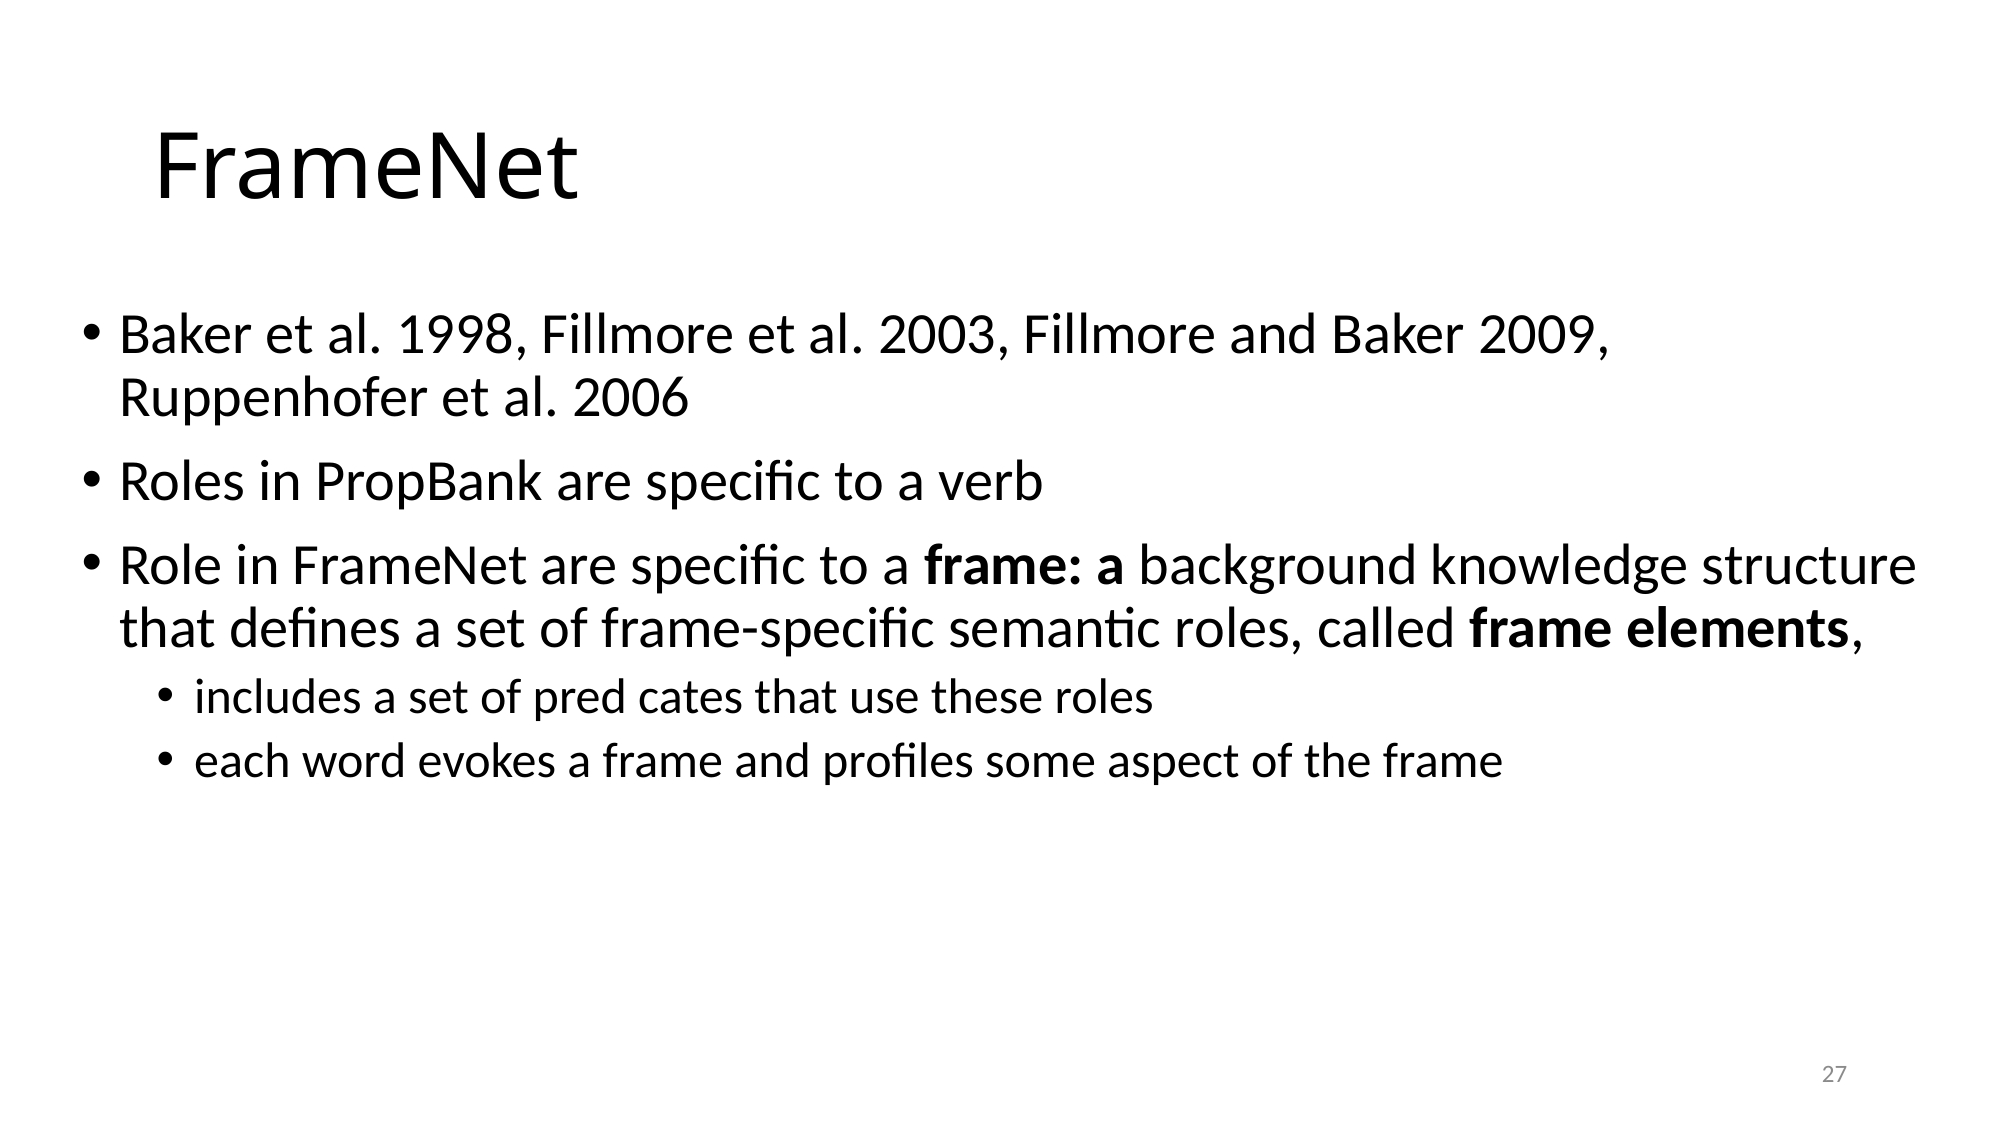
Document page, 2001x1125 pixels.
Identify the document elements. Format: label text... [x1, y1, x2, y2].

list Baker et al. 1998, Fillmore et al. 2003, Fillmore and Baker 2009, Ruppenhofer et al. 2006 Roles in PropBank are specific to a verb Role in FrameNet are specific to a frame: a background knowledge structure that defines a set of frame-specific semantic roles, called frame elements, includes a set of pred cates that use these roles each word evokes a frame and profiles some aspect of the frame [66, 295, 1934, 1080]
slide_number 27 [1412, 1042, 1863, 1103]
title FrameNet [137, 59, 1863, 278]
